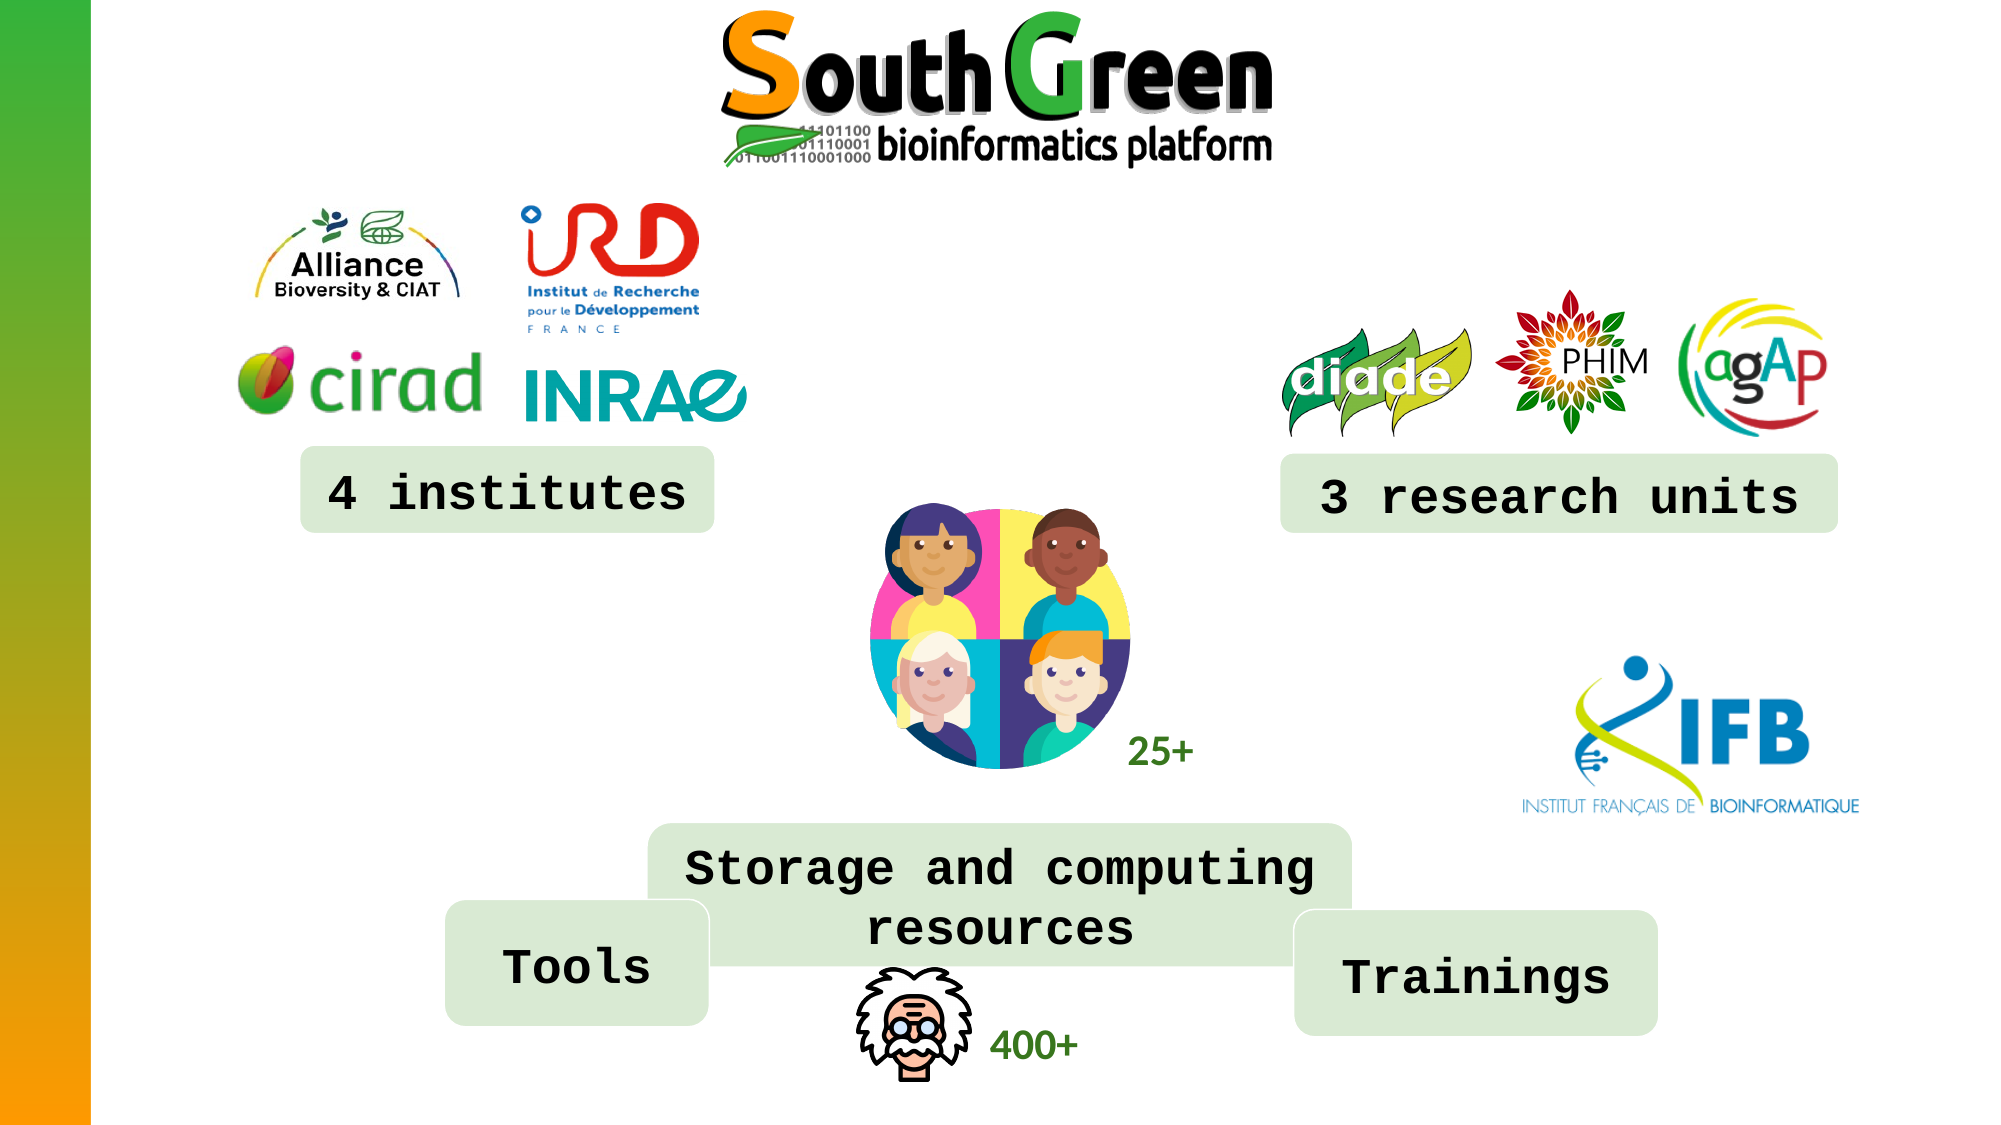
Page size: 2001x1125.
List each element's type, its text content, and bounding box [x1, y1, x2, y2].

text_box Storage and computing resources [646, 822, 1354, 968]
text_box 25+ [1107, 701, 1261, 795]
picture [867, 502, 1133, 769]
text_box 400+ [973, 996, 1147, 1089]
picture [526, 369, 747, 422]
text_box Tools [444, 899, 710, 1027]
picture [856, 966, 972, 1083]
picture [1519, 651, 1862, 823]
picture [521, 203, 699, 333]
picture [719, 7, 1280, 171]
picture [232, 192, 475, 313]
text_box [1279, 289, 1840, 534]
text_box 4 institutes [299, 445, 716, 534]
picture [228, 336, 494, 427]
text_box Trainings [1293, 909, 1659, 1037]
